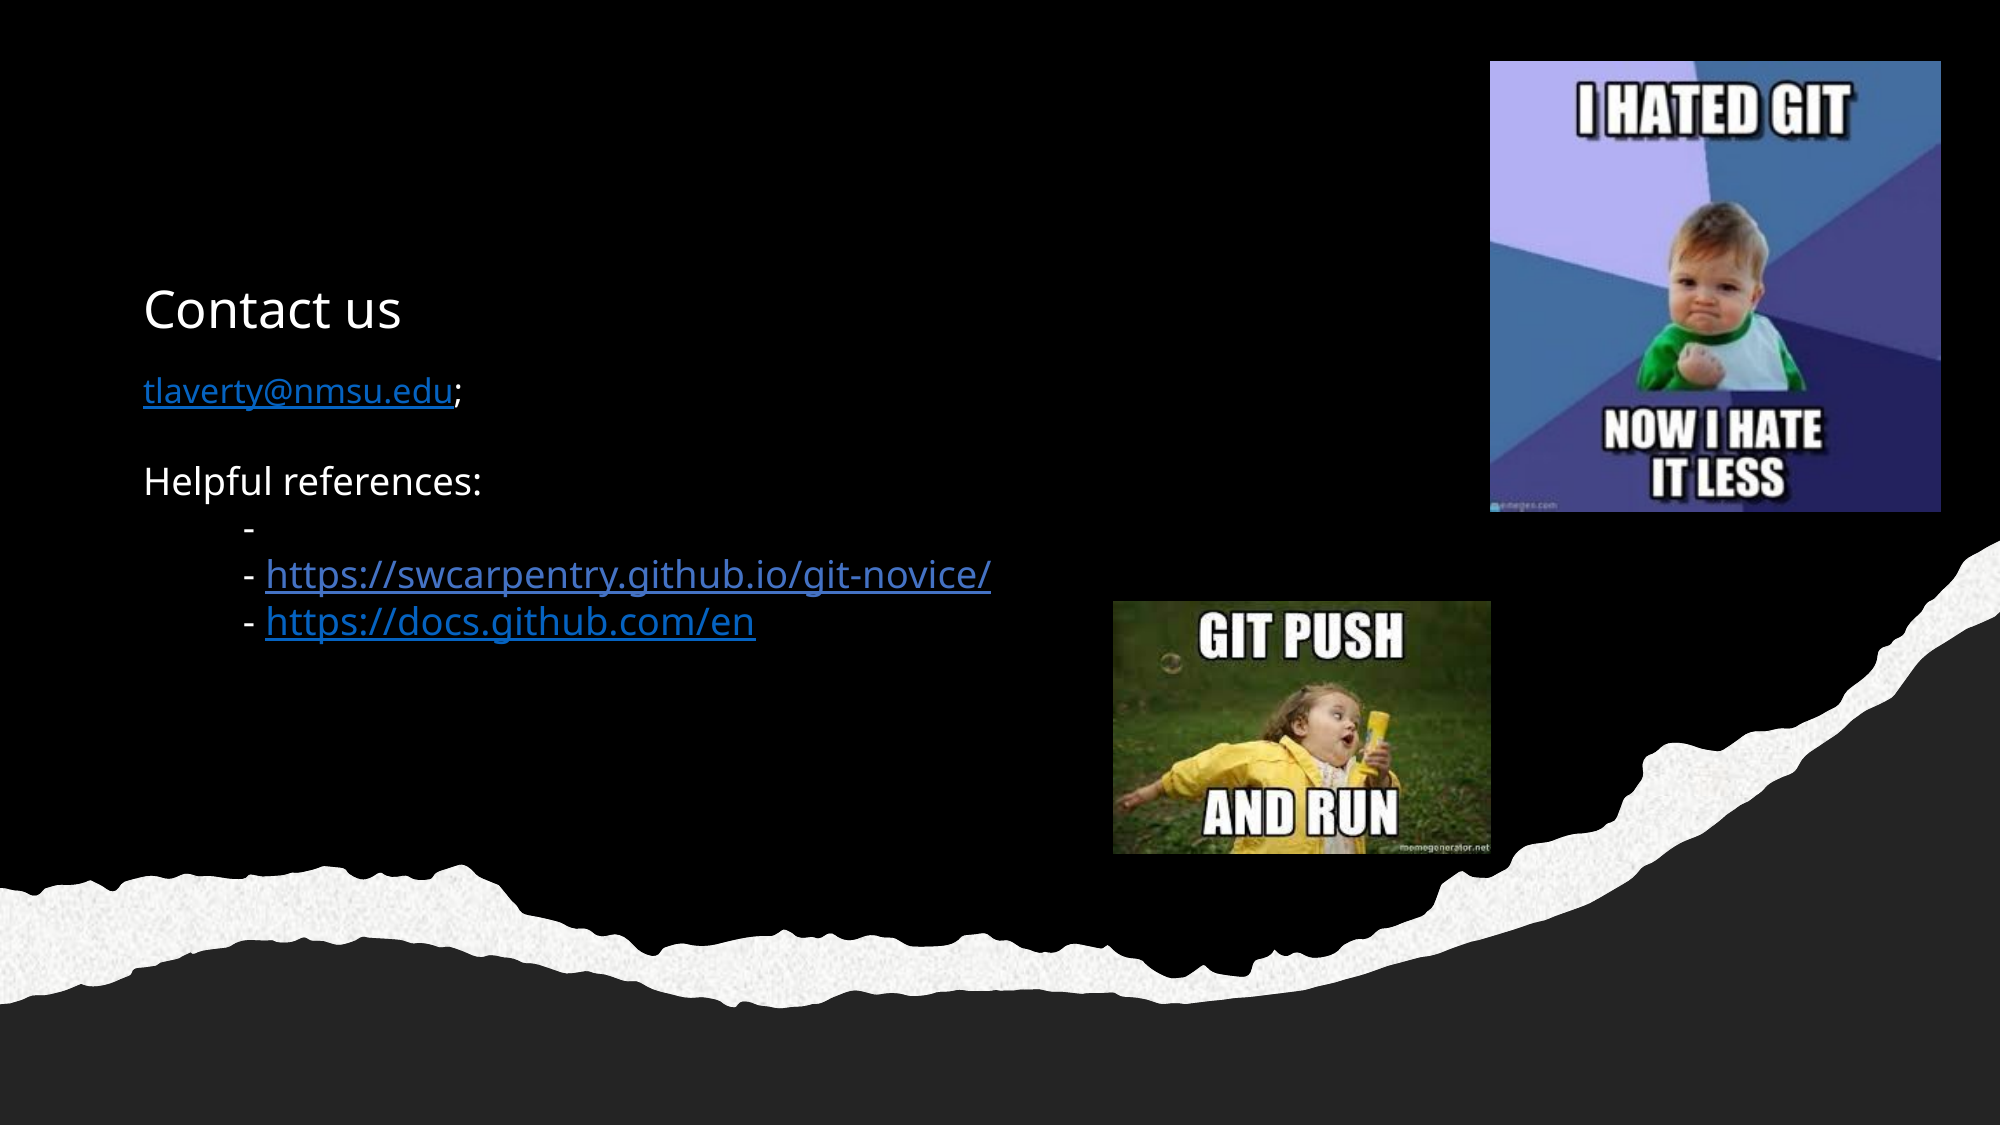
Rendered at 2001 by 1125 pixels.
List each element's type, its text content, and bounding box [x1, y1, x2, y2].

picture [1112, 601, 1491, 855]
title Contact us 1 tlaverty@nmsu.edu; echriste@nmsu.edu Helpful references: - https://happygitwithr.com / - https://swcarpentry.github.io/git-novice/ - https://docs.github.com/en [128, 271, 1693, 540]
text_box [0, 540, 2000, 1125]
picture [1490, 61, 1941, 512]
text_box [0, 0, 2000, 540]
